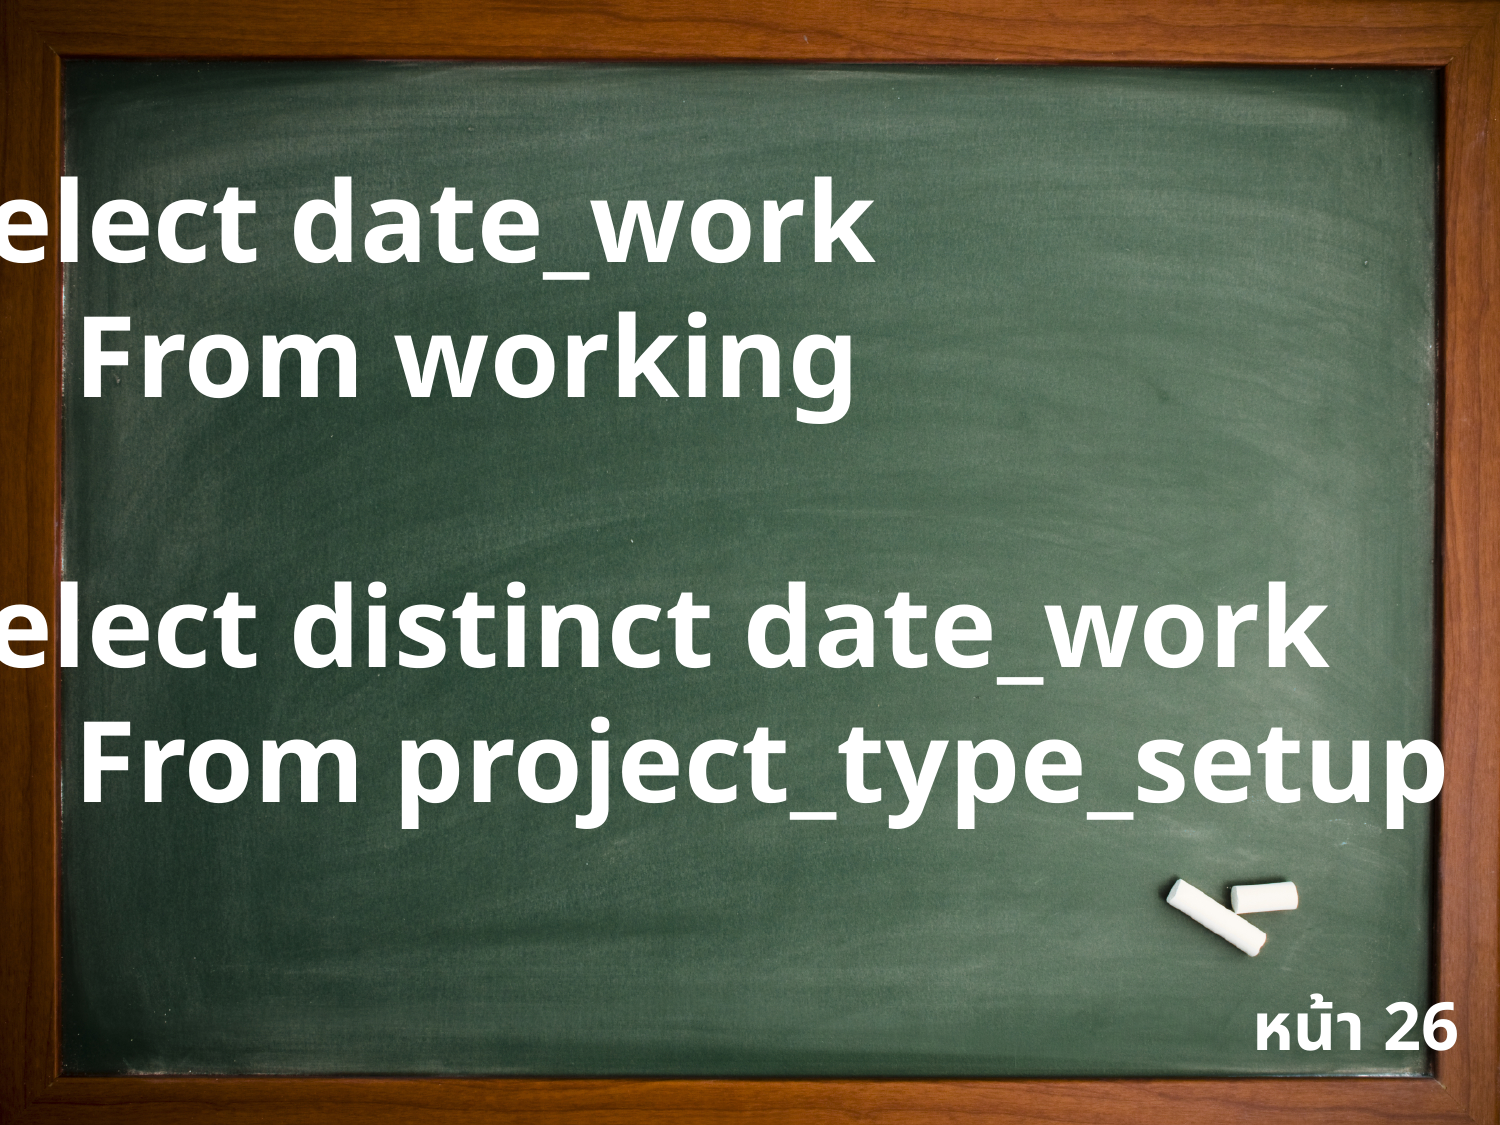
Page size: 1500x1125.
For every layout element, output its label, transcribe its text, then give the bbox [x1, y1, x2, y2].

text_box Select date_work From working Select distinct date_work From project_type_setup [0, 143, 1495, 968]
picture [0, 0, 1500, 1125]
text_box หน้า 26 [1237, 976, 1475, 1071]
